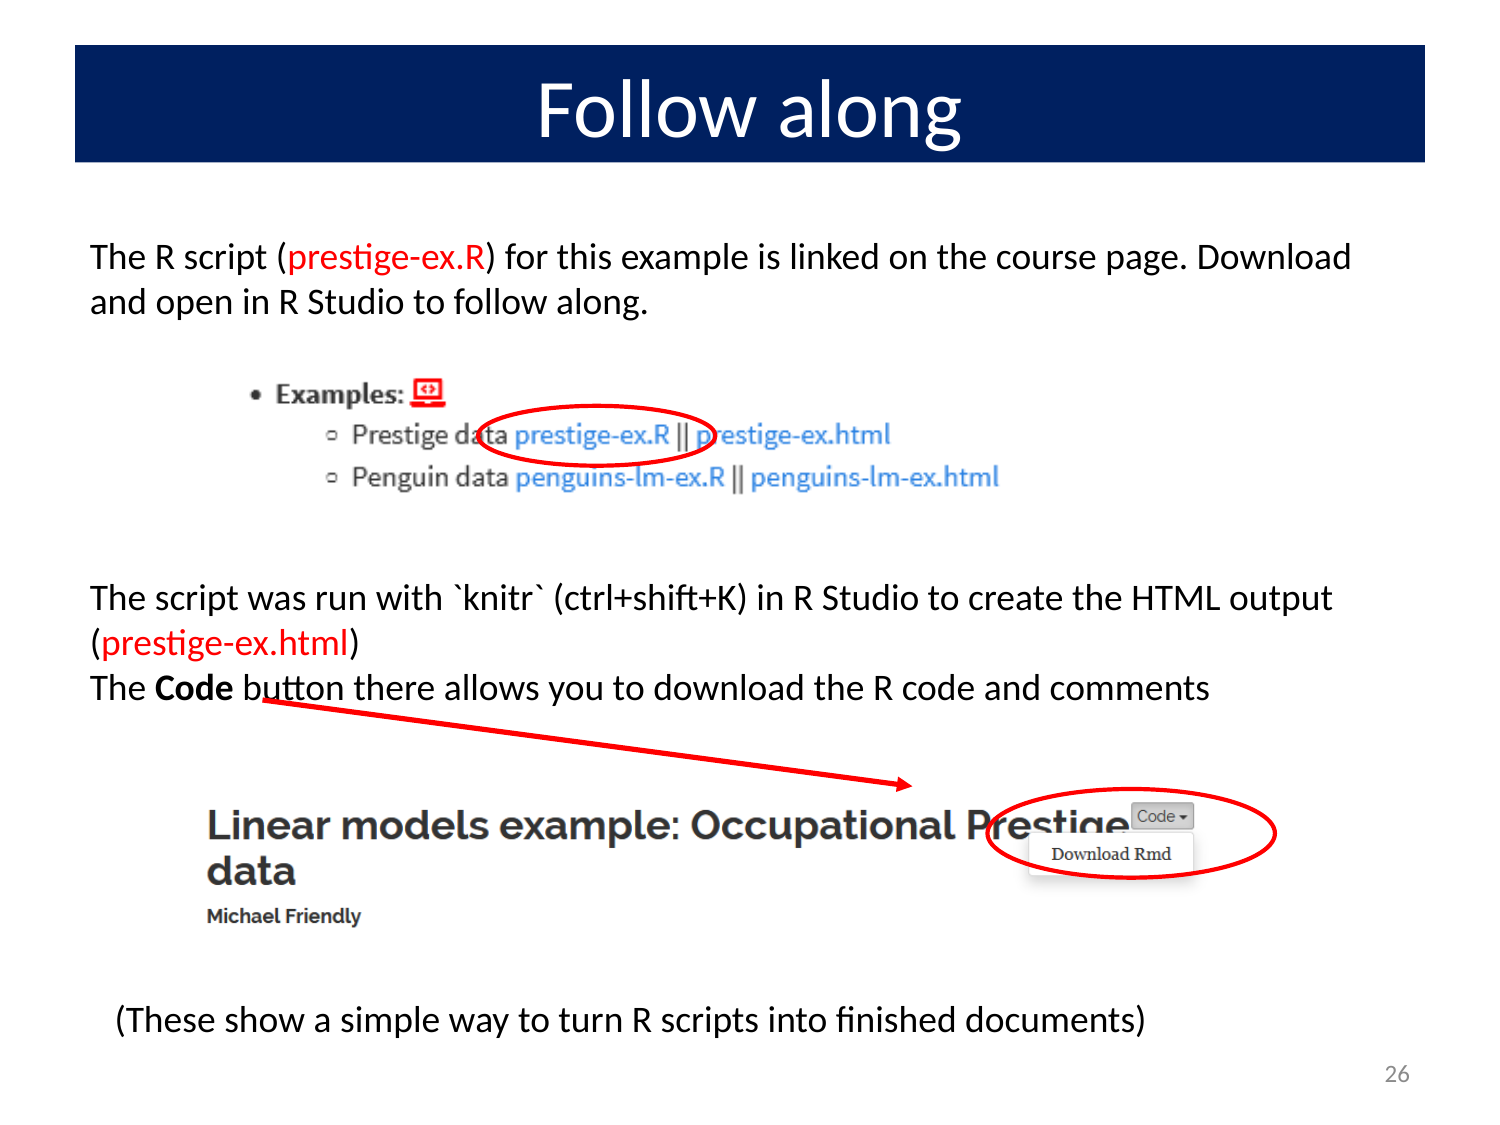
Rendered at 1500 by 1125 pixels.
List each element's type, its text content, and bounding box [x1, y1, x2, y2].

text_box The R script (prestige-ex.R) for this example is linked on the course page. Download and open in R Studio to follow along. [74, 224, 1425, 330]
text_box The script was run with `knitr` (ctrl+shift+K) in R Studio to create the HTML output (prestige-ex.html) The Code button there allows you to download the R code and comments [74, 565, 1425, 761]
picture [187, 786, 1217, 934]
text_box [262, 699, 913, 787]
text_box (These show a simple way to turn R scripts into finished documents) [99, 987, 1363, 1048]
title Follow along [75, 45, 1425, 163]
text_box [1221, 796, 1278, 871]
slide_number 26 [1074, 1042, 1425, 1103]
picture [212, 375, 1162, 506]
